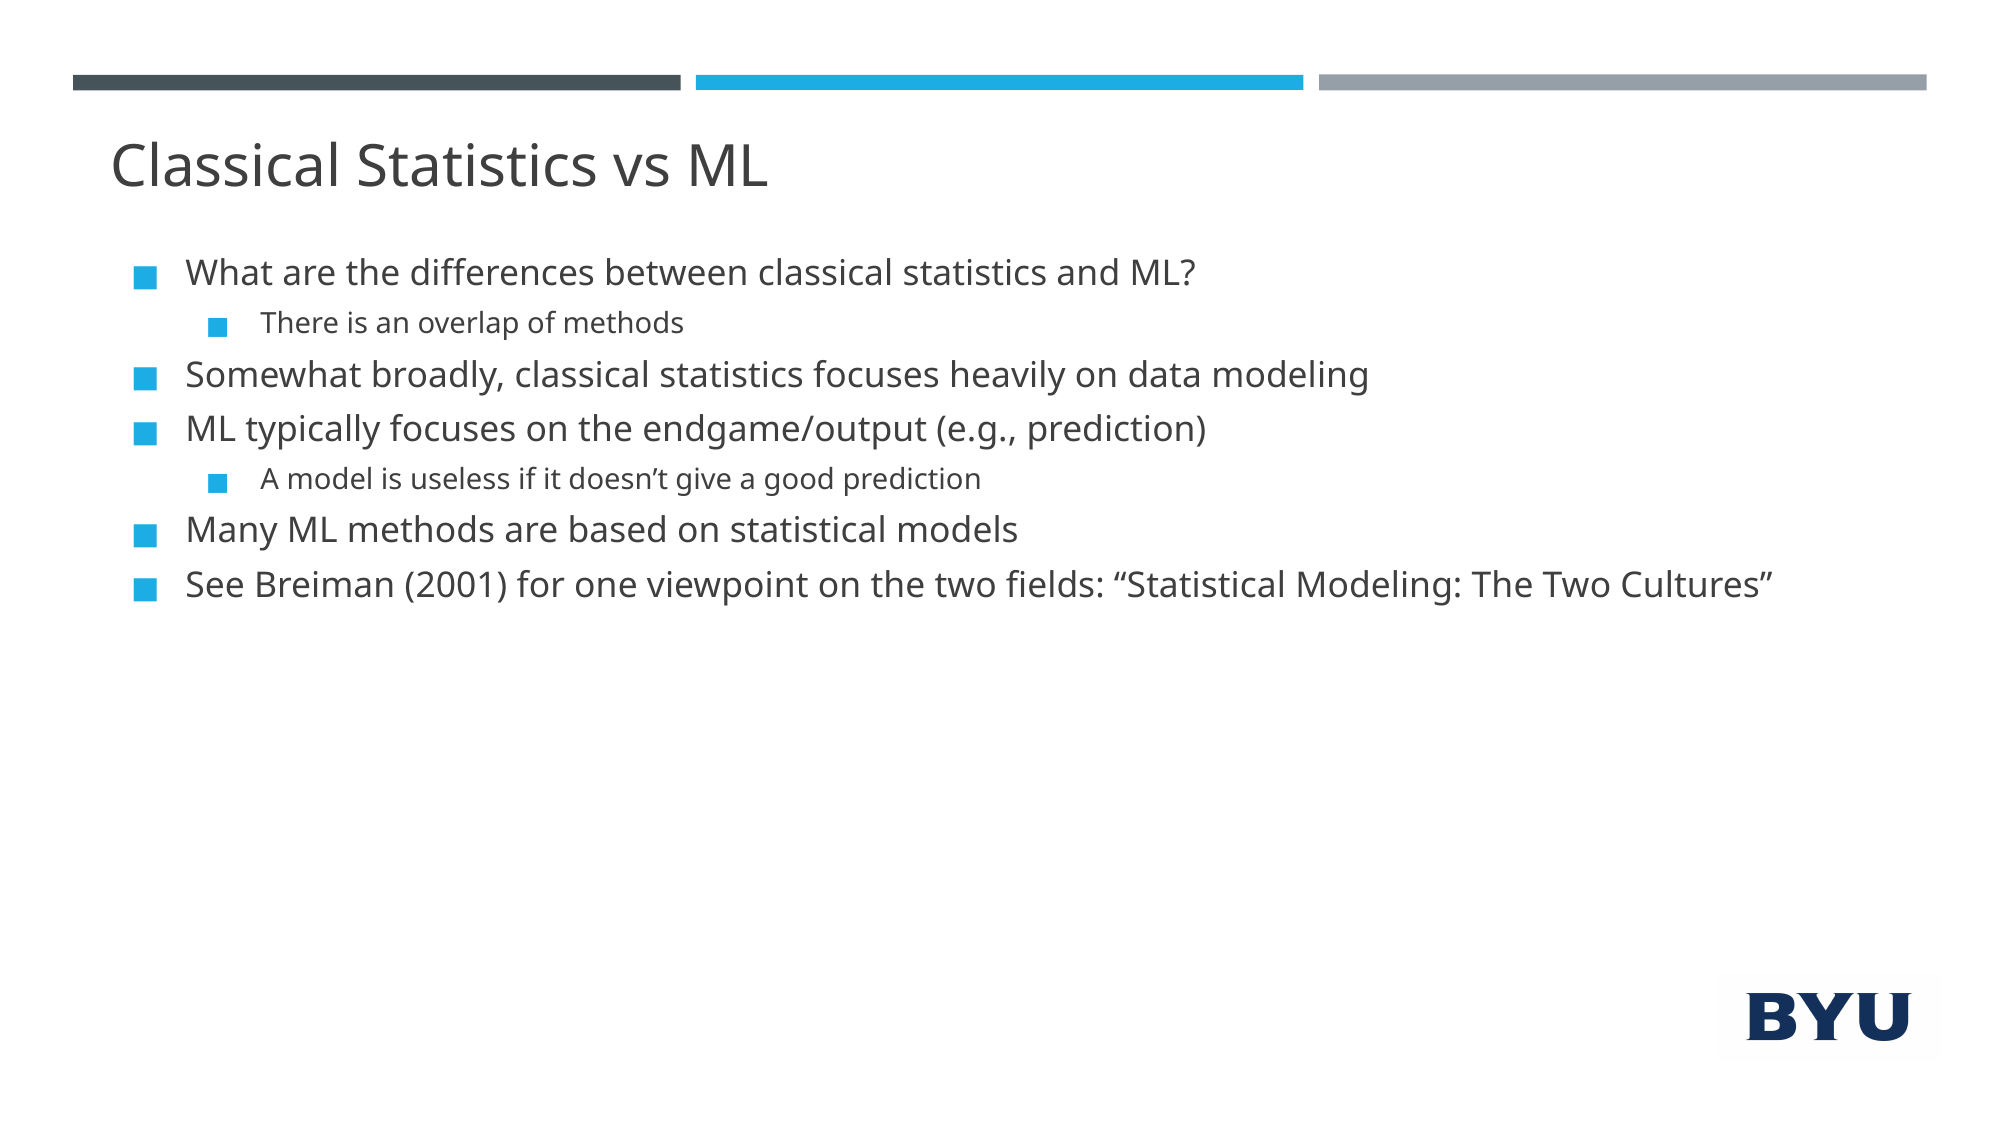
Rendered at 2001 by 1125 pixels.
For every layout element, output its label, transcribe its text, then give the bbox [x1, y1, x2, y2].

picture [1718, 972, 1941, 1062]
title Classical Statistics vs ML [95, 115, 1905, 206]
list What are the differences between classical statistics and ML? There is an overlap of methods Somewhat broadly, classical statistics focuses heavily on data modeling ML typically focuses on the endgame/output (e.g., prediction) A model is useless if it doesn’t give a good prediction Many ML methods are based on statistical models See Breiman (2001) for one viewpoint on the two fields: “Statistical Modeling: The Two Cultures” [95, 238, 1905, 981]
